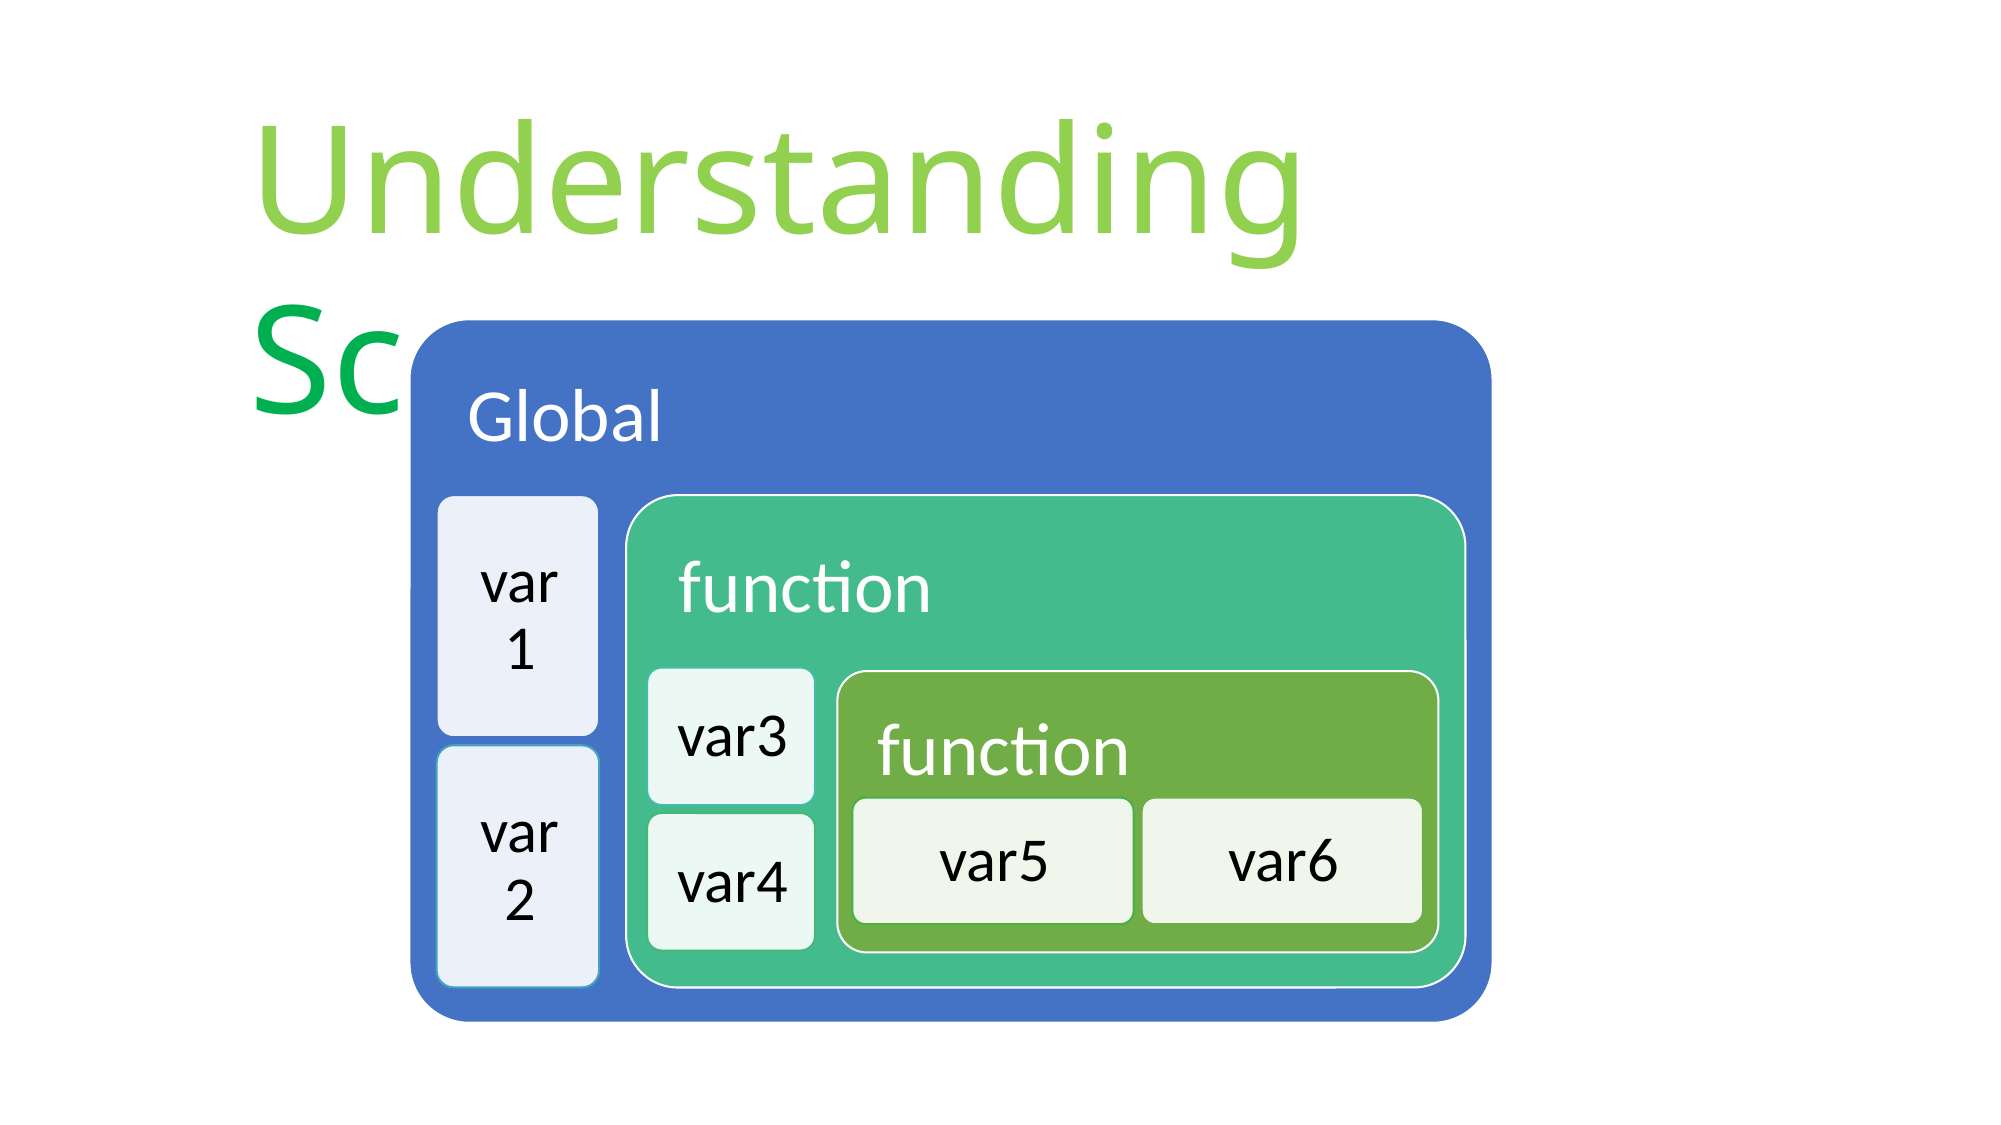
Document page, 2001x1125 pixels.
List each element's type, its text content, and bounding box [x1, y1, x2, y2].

text_box Understanding Scopes [235, 75, 1776, 451]
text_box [409, 319, 1493, 1023]
